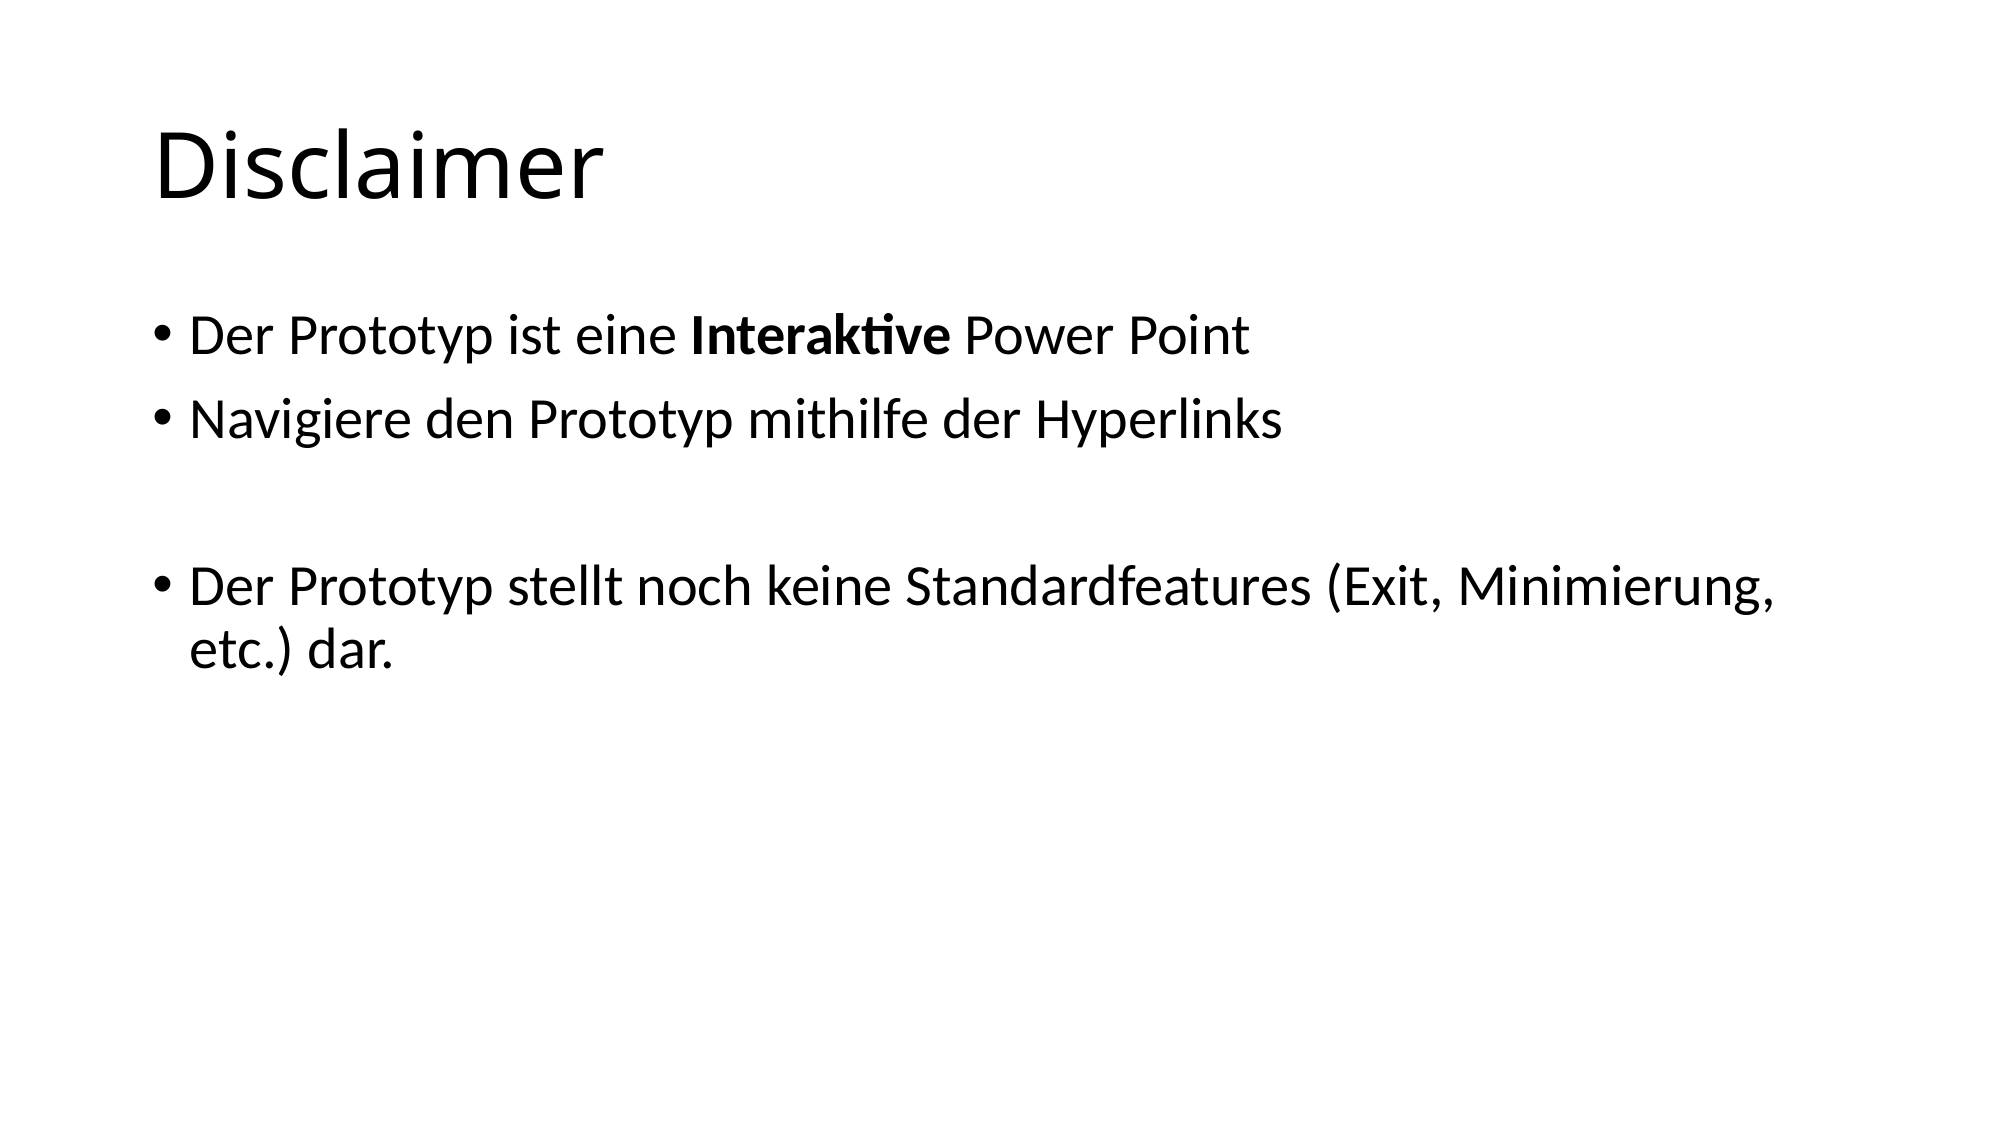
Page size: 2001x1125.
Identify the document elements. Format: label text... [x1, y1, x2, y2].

list Der Prototyp ist eine Interaktive Power Point Navigiere den Prototyp mithilfe der Hyperlinks Der Prototyp stellt noch keine Standardfeatures (Exit, Minimierung, etc.) dar. [137, 296, 1863, 1011]
title Disclaimer [137, 59, 1863, 278]
